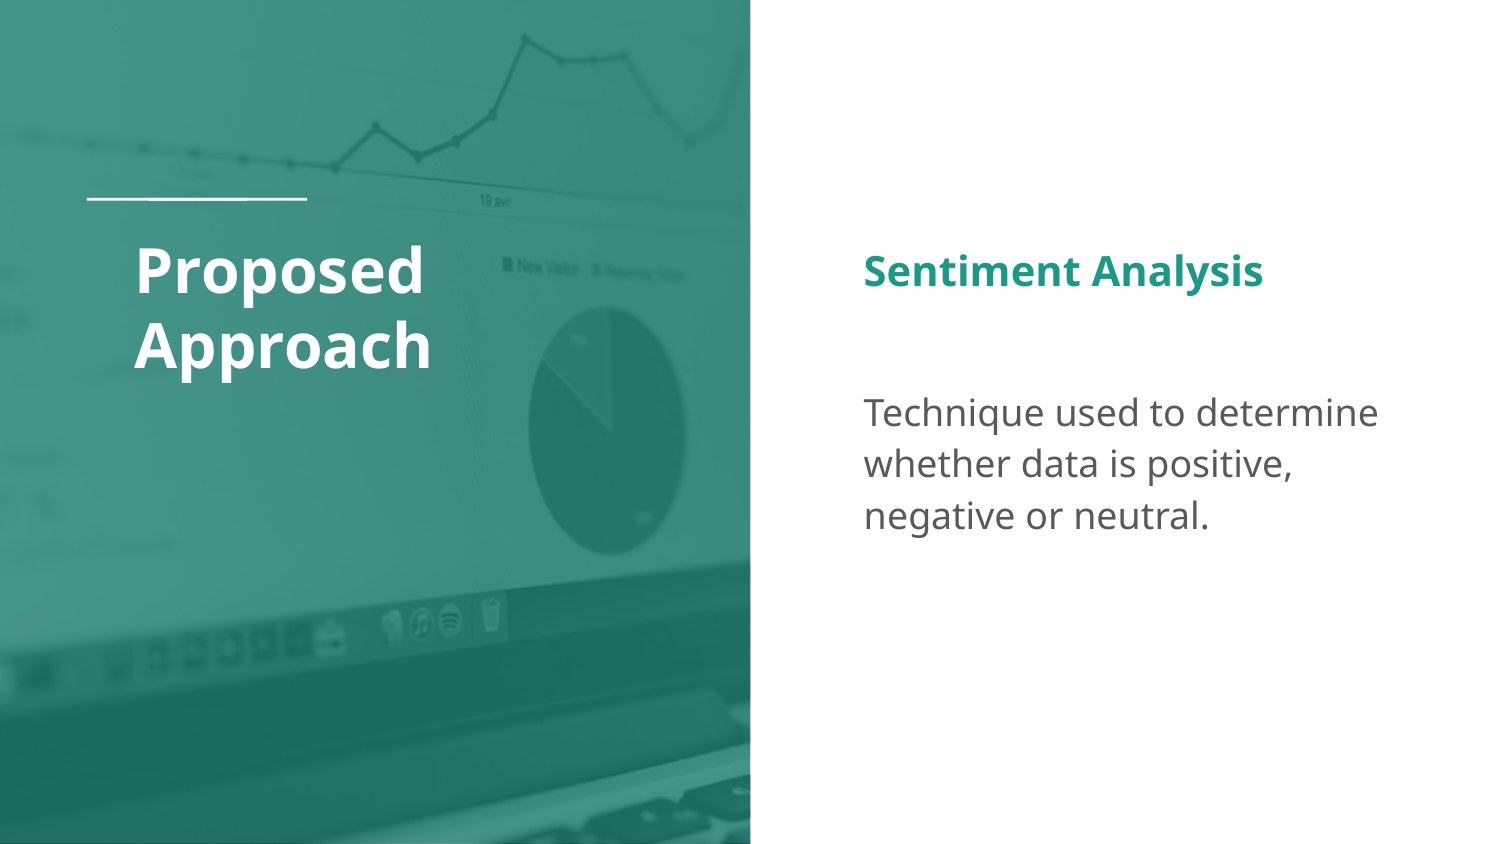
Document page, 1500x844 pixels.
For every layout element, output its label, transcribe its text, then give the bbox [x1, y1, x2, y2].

title Proposed Approach [119, 216, 662, 494]
list Sentiment Analysis Technique used to determine whether data is positive, negative or neutral. [848, 221, 1403, 719]
